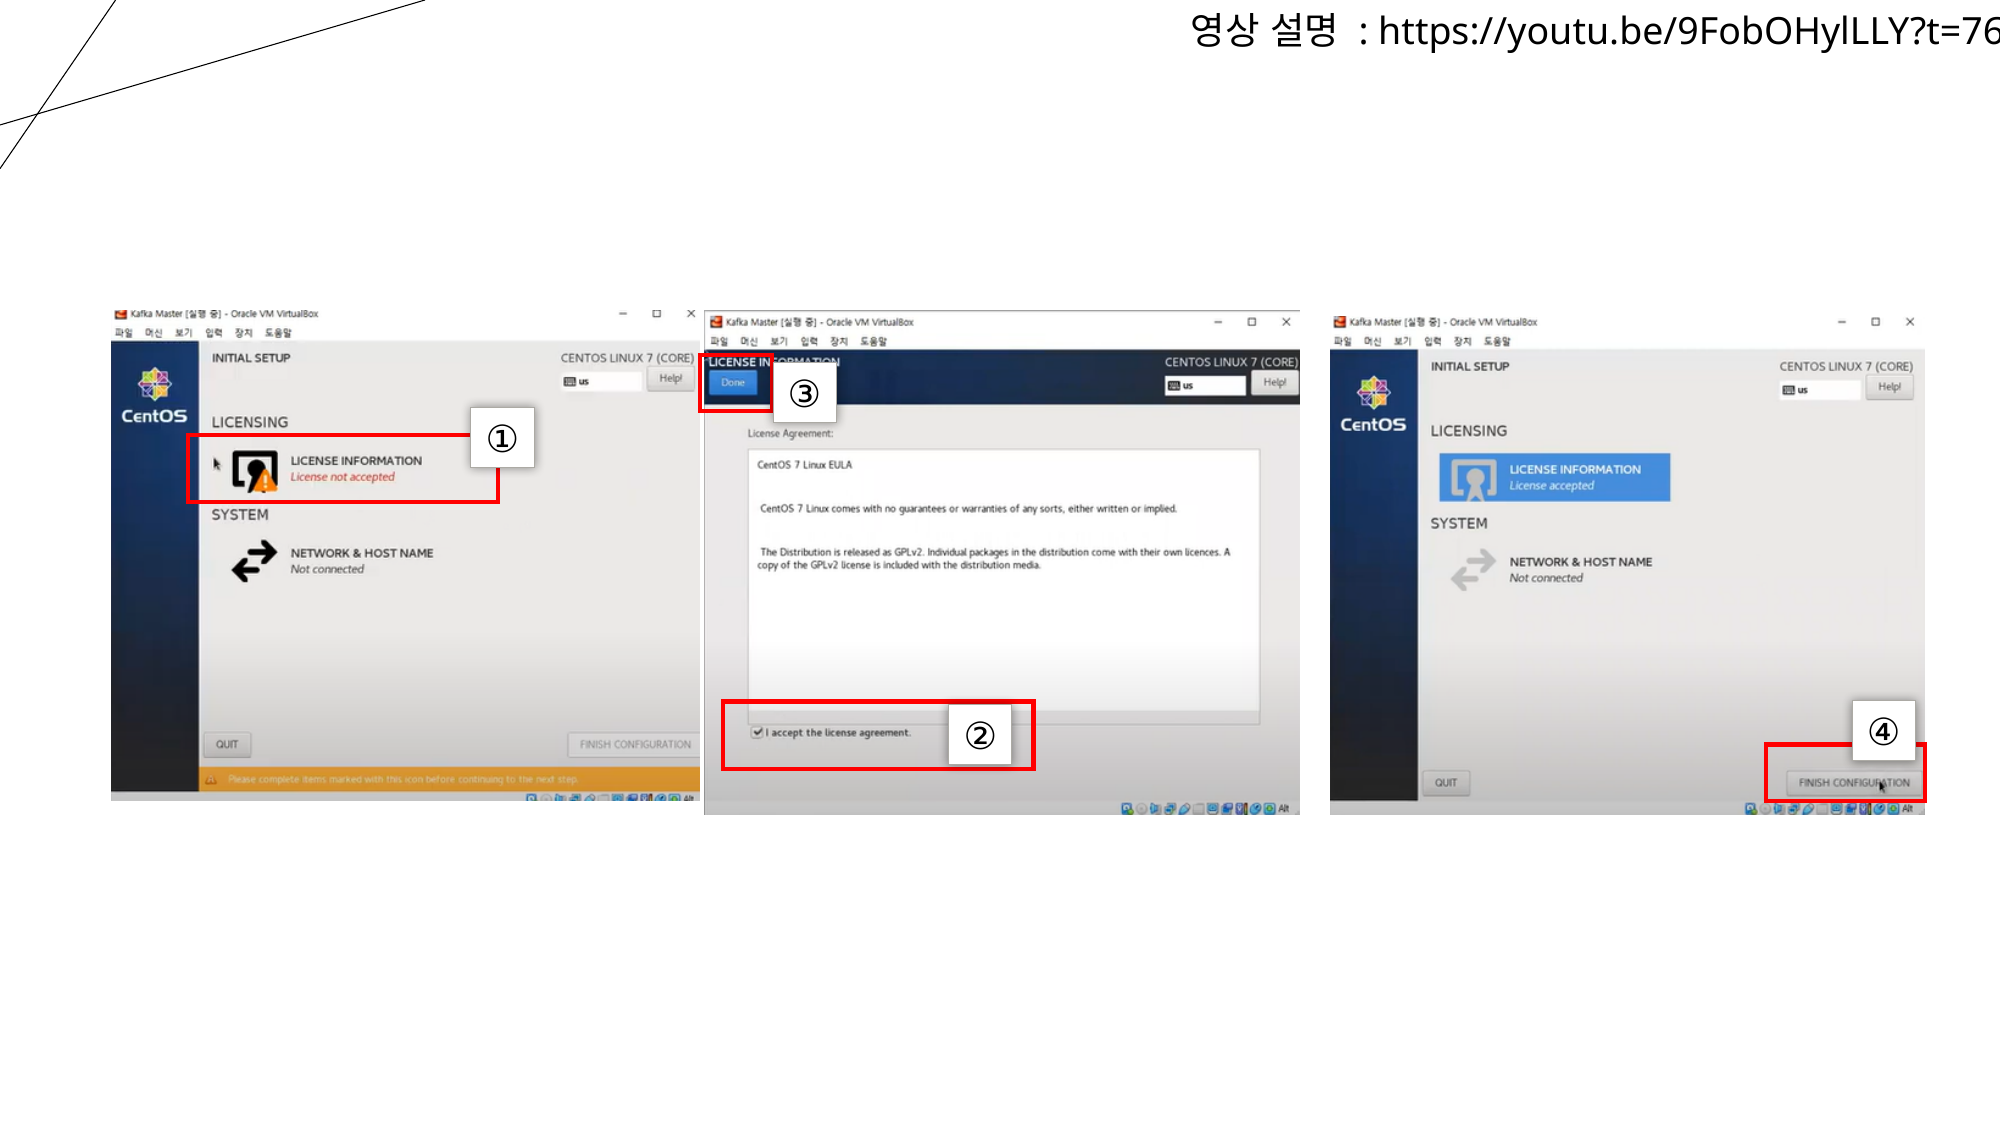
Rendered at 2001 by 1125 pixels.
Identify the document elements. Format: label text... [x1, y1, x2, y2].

picture [1330, 316, 1925, 815]
picture [704, 310, 1300, 815]
text_box [700, 354, 704, 412]
picture [111, 310, 700, 801]
text_box 영상 설명 : https://youtu.be/9FobOHylLLY?t=769 [1175, 0, 2000, 60]
